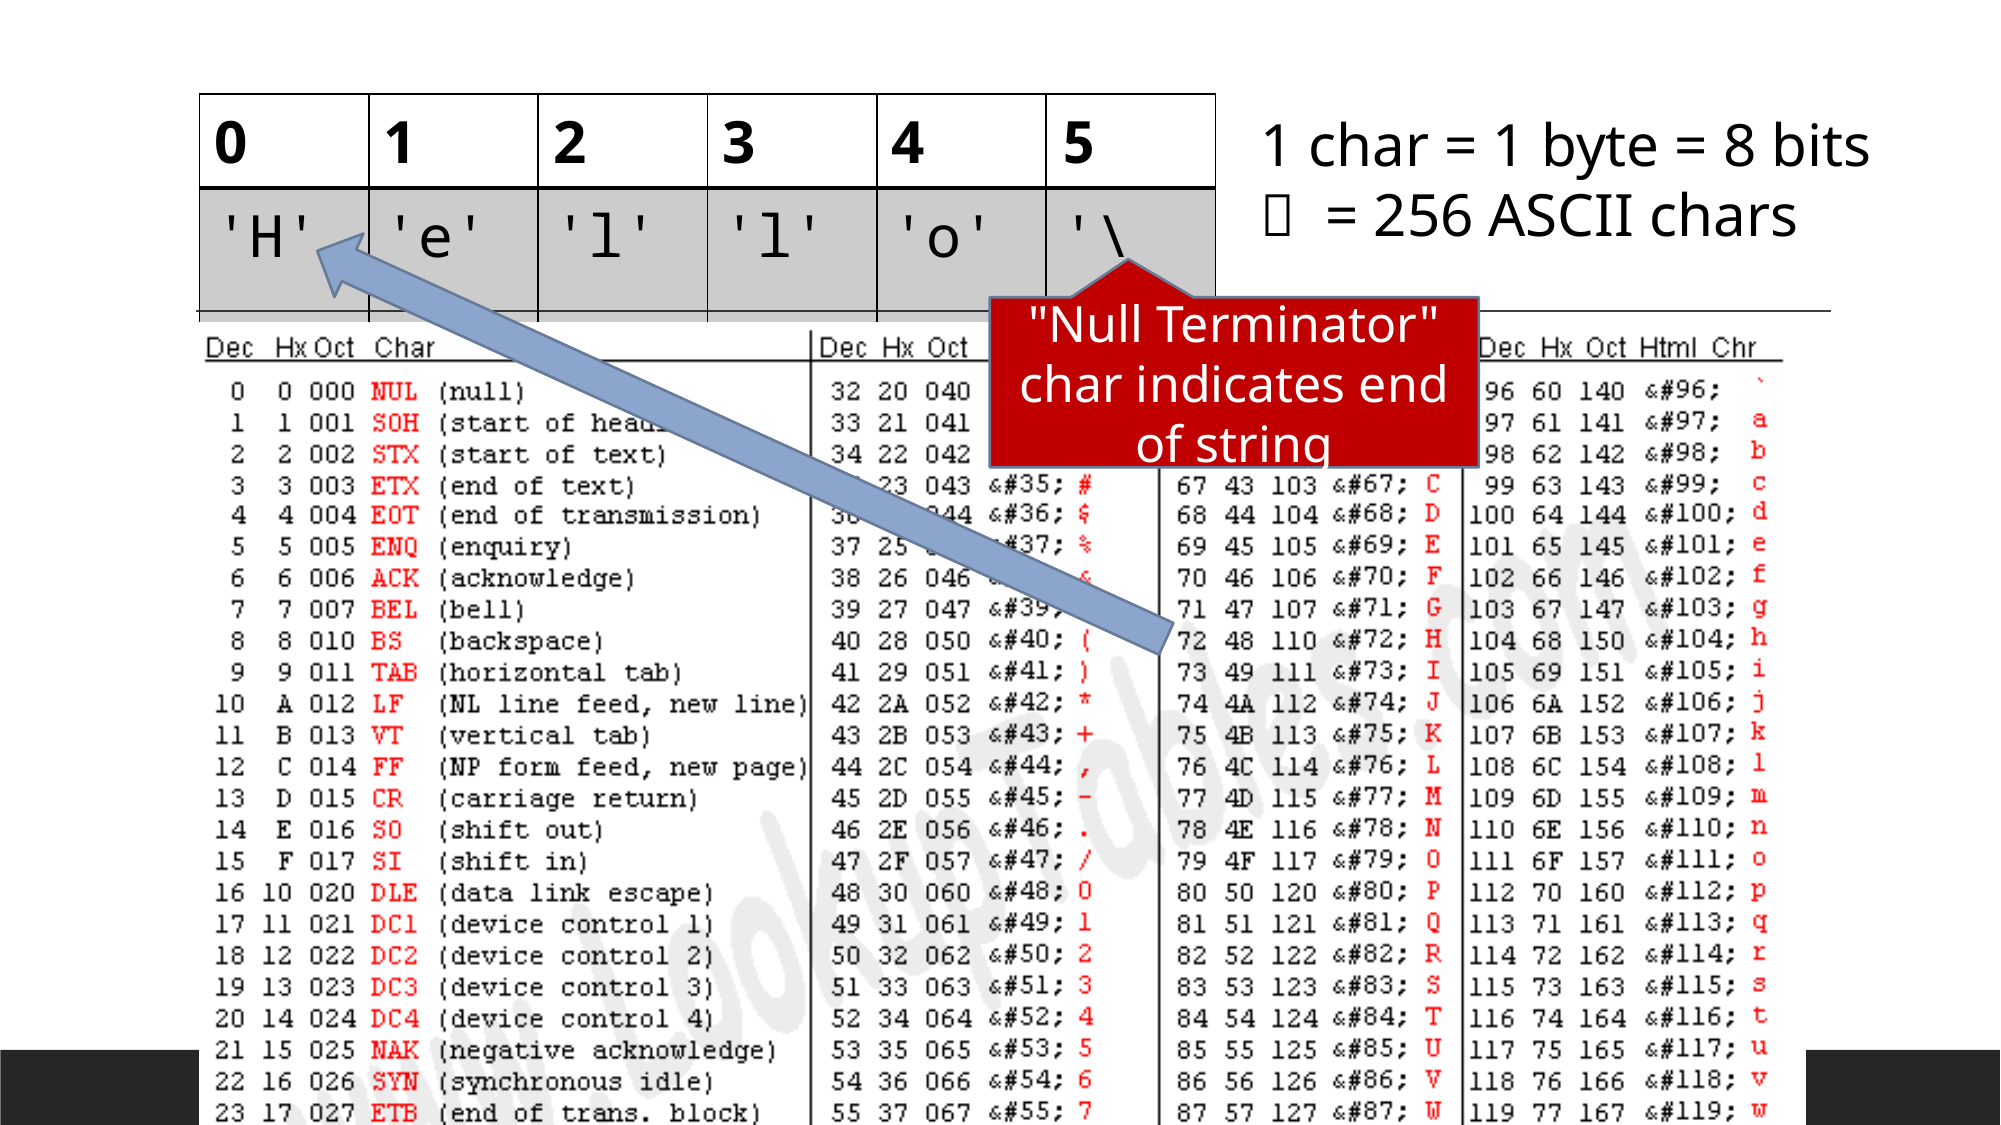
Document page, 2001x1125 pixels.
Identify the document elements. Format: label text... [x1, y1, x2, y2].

table_header 4 [878, 95, 1045, 186]
table_cell '\0' [1047, 190, 1215, 295]
text_box [316, 232, 512, 319]
table_header 0 [200, 95, 368, 186]
table_cell 'o' [878, 190, 1045, 319]
table_header 3 [708, 95, 876, 186]
table_cell 'l' [539, 190, 707, 319]
table_header 1 [370, 95, 537, 186]
table_header 5 [1047, 95, 1215, 186]
table_cell 'l' [708, 190, 876, 319]
text_box "Null Terminator" char indicates end of string [988, 257, 1481, 319]
table_header 2 [539, 95, 707, 186]
table_cell 'e' [370, 190, 537, 319]
table_cell 'H' [200, 190, 368, 321]
picture [199, 322, 1806, 1125]
